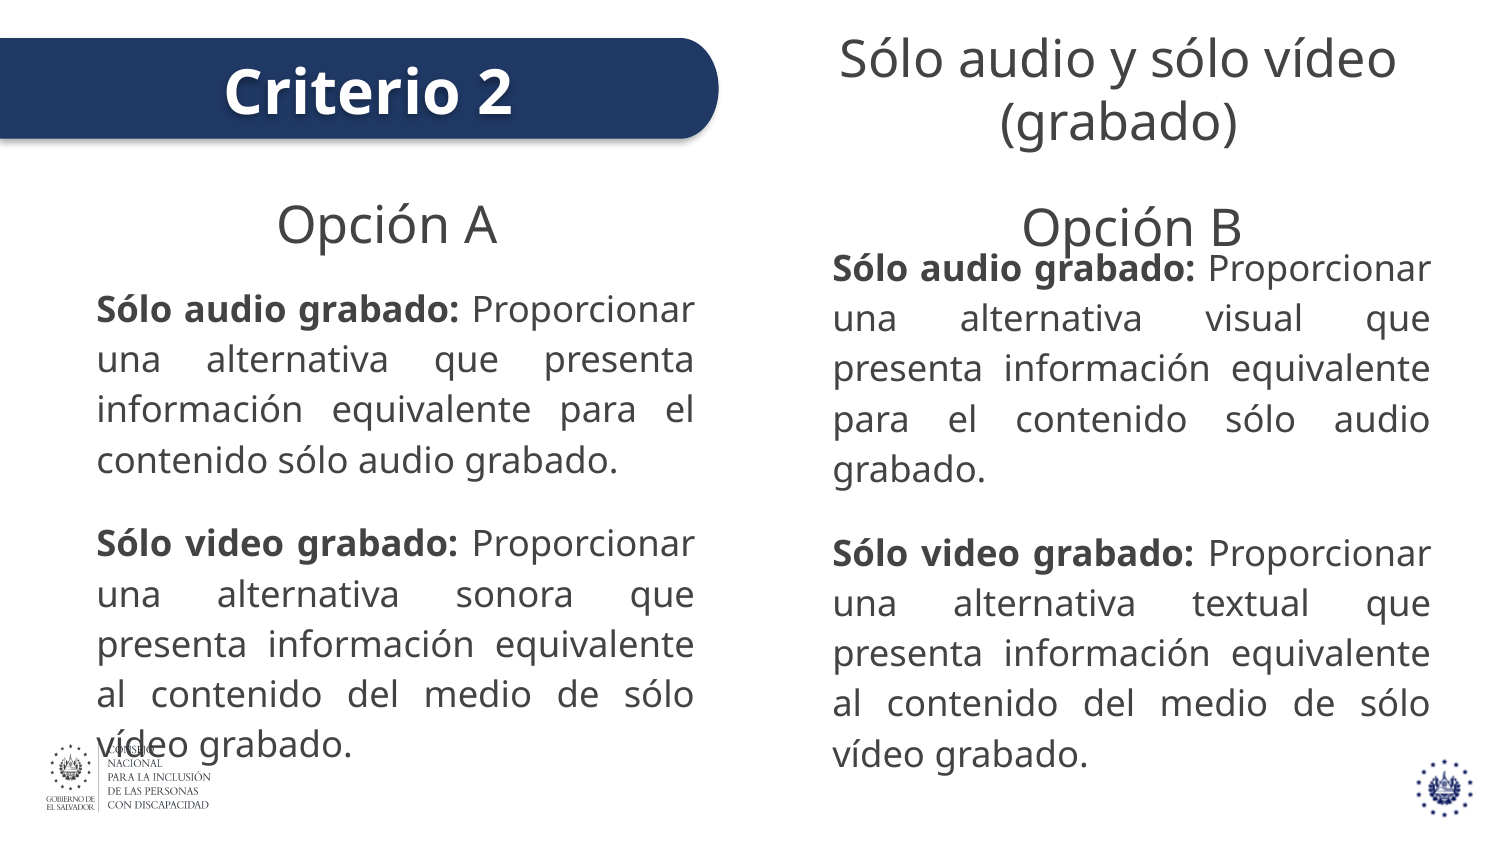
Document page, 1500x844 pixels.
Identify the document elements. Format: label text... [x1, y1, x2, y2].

picture [1401, 755, 1500, 844]
title Sólo audio y sólo vídeo (grabado) [787, 46, 1451, 166]
text_box Criterio 2 [25, 47, 712, 134]
text_box [0, 38, 701, 139]
list Sólo audio grabado: Proporcionar una alternativa que presenta información equivalente para el contenido sólo audio grabado. Sólo video grabado: Proporcionar una alternativa sonora que presenta información equivalente al contenido del medio de sólo vídeo grabado. [81, 320, 711, 810]
text_box Opción B [800, 170, 1464, 272]
picture [37, 732, 216, 821]
text_box Sólo audio grabado: Proporcionar una alternativa visual que presenta información equivalente para el contenido sólo audio grabado. Sólo video grabado: Proporcionar una alternativa textual que presenta información equivalente al contenido del medio de sólo vídeo grabado. [817, 296, 1447, 716]
text_box Opción A [55, 167, 719, 269]
